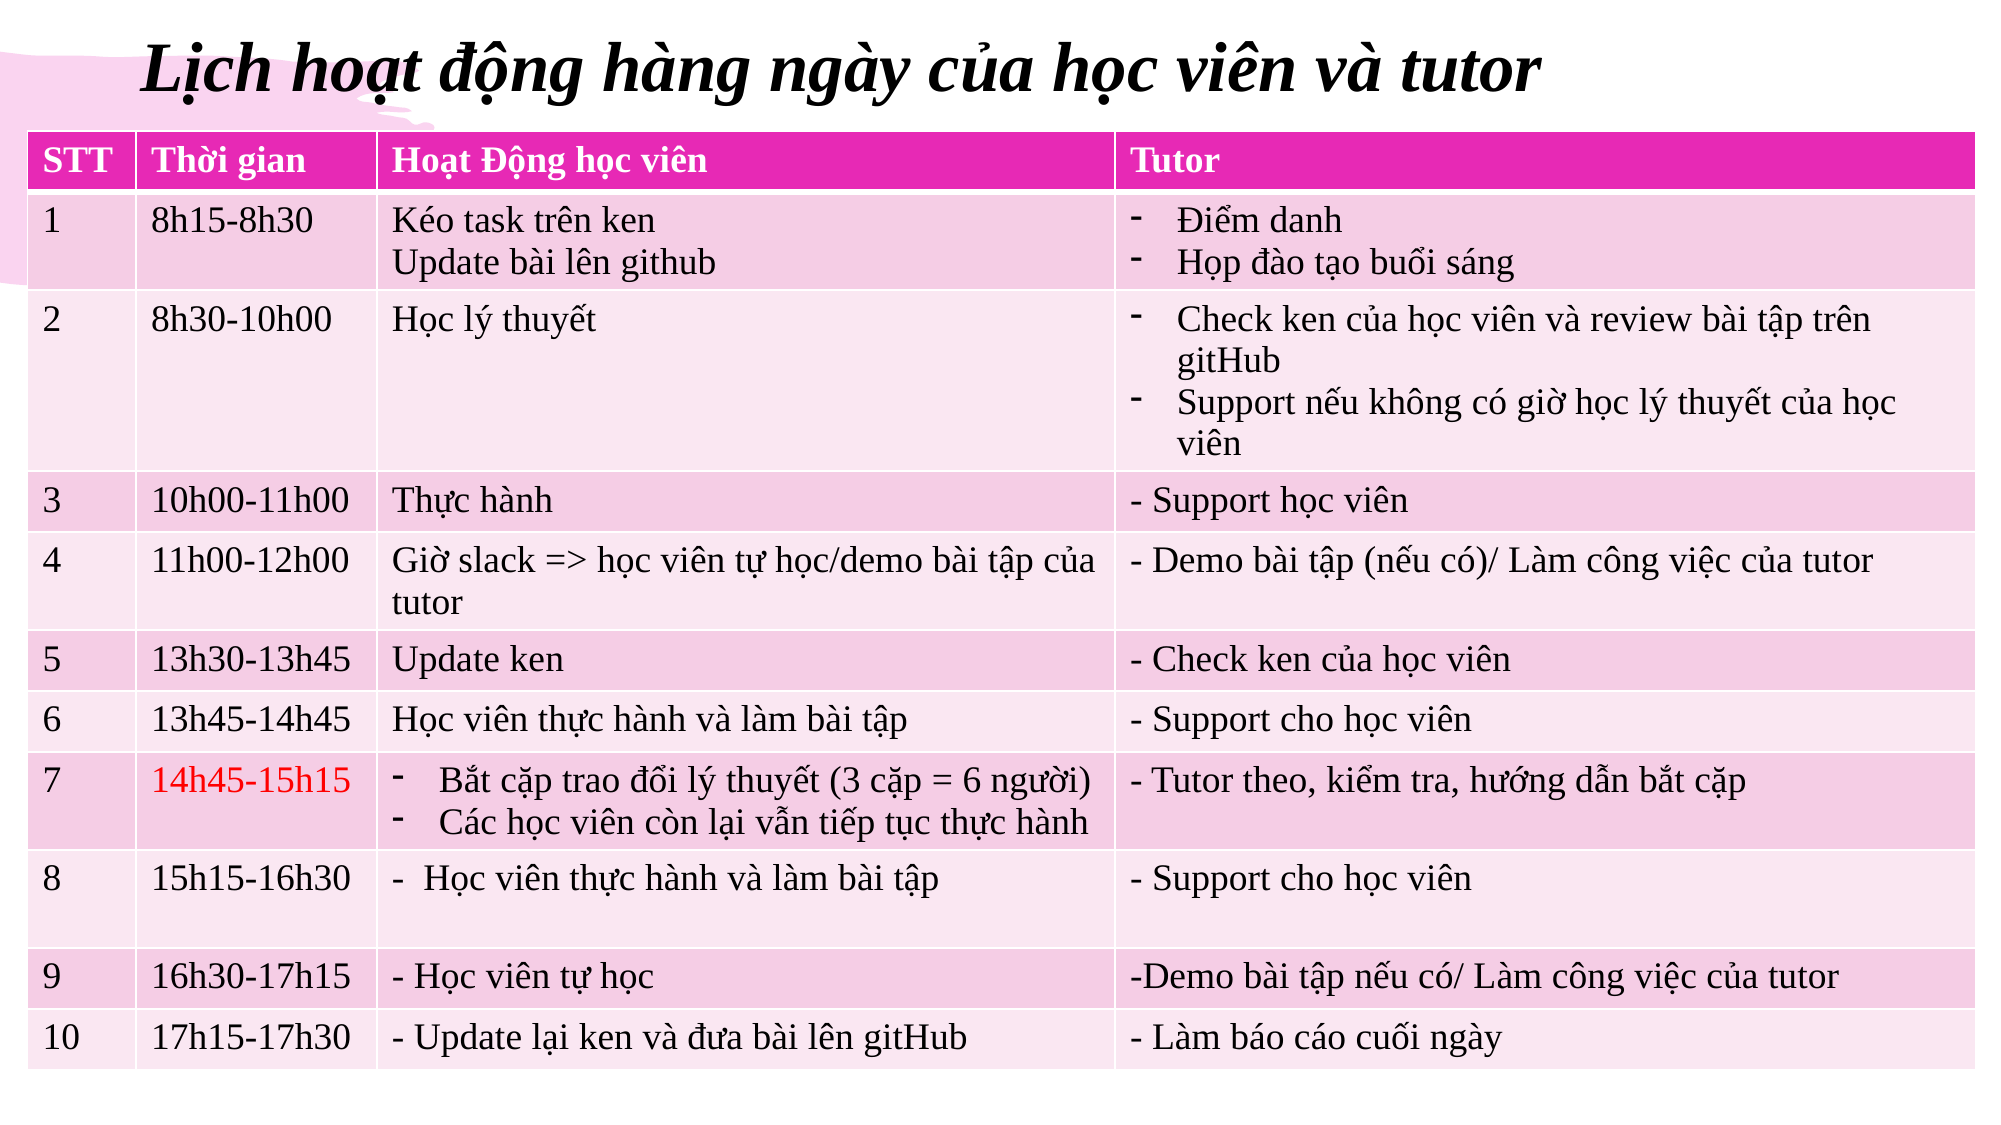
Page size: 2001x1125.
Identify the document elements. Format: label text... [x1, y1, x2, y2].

table_cell 7 [28, 753, 135, 849]
table_cell - Support cho học viên [1116, 692, 1975, 751]
table_cell - Support học viên [1116, 472, 1975, 531]
table_cell Bắt cặp trao đổi lý thuyết (3 cặp = 6 người) Các học viên còn lại vẫn tiếp tục thực hành [378, 753, 1114, 849]
table_cell 10 [28, 1010, 135, 1069]
table_cell 8h15-8h30 [137, 195, 376, 289]
table_cell 14h45-15h15 [137, 753, 376, 849]
table_cell 16h30-17h15 [137, 949, 376, 1008]
table_header STT [28, 132, 135, 189]
table_cell - Demo bài tập (nếu có)/ Làm công việc của tutor [1116, 533, 1975, 629]
table_cell - Làm báo cáo cuối ngày [1116, 1010, 1975, 1069]
table_cell 3 [28, 472, 135, 531]
table_header Tutor [1116, 132, 1975, 189]
table_cell Giờ slack => học viên tự học/demo bài tập của tutor [378, 533, 1114, 629]
table_cell - Tutor theo, kiểm tra, hướng dẫn bắt cặp [1116, 753, 1975, 849]
table_cell 10h00-11h00 [137, 472, 376, 531]
table_header Thời gian [137, 132, 376, 189]
table_cell Học viên thực hành và làm bài tập [378, 692, 1114, 751]
table_cell Thực hành [378, 472, 1114, 531]
table_cell 8 [28, 851, 135, 947]
table_cell 17h15-17h30 [137, 1010, 376, 1069]
title Lịch hoạt động hàng ngày của học viên và tutor [125, 22, 1851, 115]
table_cell 11h00-12h00 [137, 533, 376, 629]
table_cell 6 [28, 692, 135, 751]
table_cell 15h15-16h30 [137, 851, 376, 947]
table_header Hoạt Động học viên [378, 132, 1114, 189]
table_cell 2 [28, 291, 135, 470]
table_cell -Demo bài tập nếu có/ Làm công việc của tutor [1116, 949, 1975, 1008]
table_cell Update ken [378, 631, 1114, 690]
table_cell Kéo task trên ken Update bài lên github [378, 195, 1114, 289]
table_cell 13h45-14h45 [137, 692, 376, 751]
table_cell 9 [28, 949, 135, 1008]
table_cell 1 [28, 195, 135, 289]
table_cell Check ken của học viên và review bài tập trên gitHub Support nếu không có giờ học lý thuyết của học viên [1116, 291, 1975, 470]
table_cell 13h30-13h45 [137, 631, 376, 690]
table_cell - Học viên tự học [378, 949, 1114, 1008]
table_cell 4 [28, 533, 135, 629]
table_cell - Check ken của học viên [1116, 631, 1975, 690]
table_cell - Update lại ken và đưa bài lên gitHub [378, 1010, 1114, 1069]
table_cell Học lý thuyết [378, 291, 1114, 470]
table_cell 5 [28, 631, 135, 690]
table_cell Điểm danh Họp đào tạo buổi sáng [1116, 195, 1975, 289]
table_cell 8h30-10h00 [137, 291, 376, 470]
table_cell - Học viên thực hành và làm bài tập [378, 851, 1114, 947]
table_cell - Support cho học viên [1116, 851, 1975, 947]
